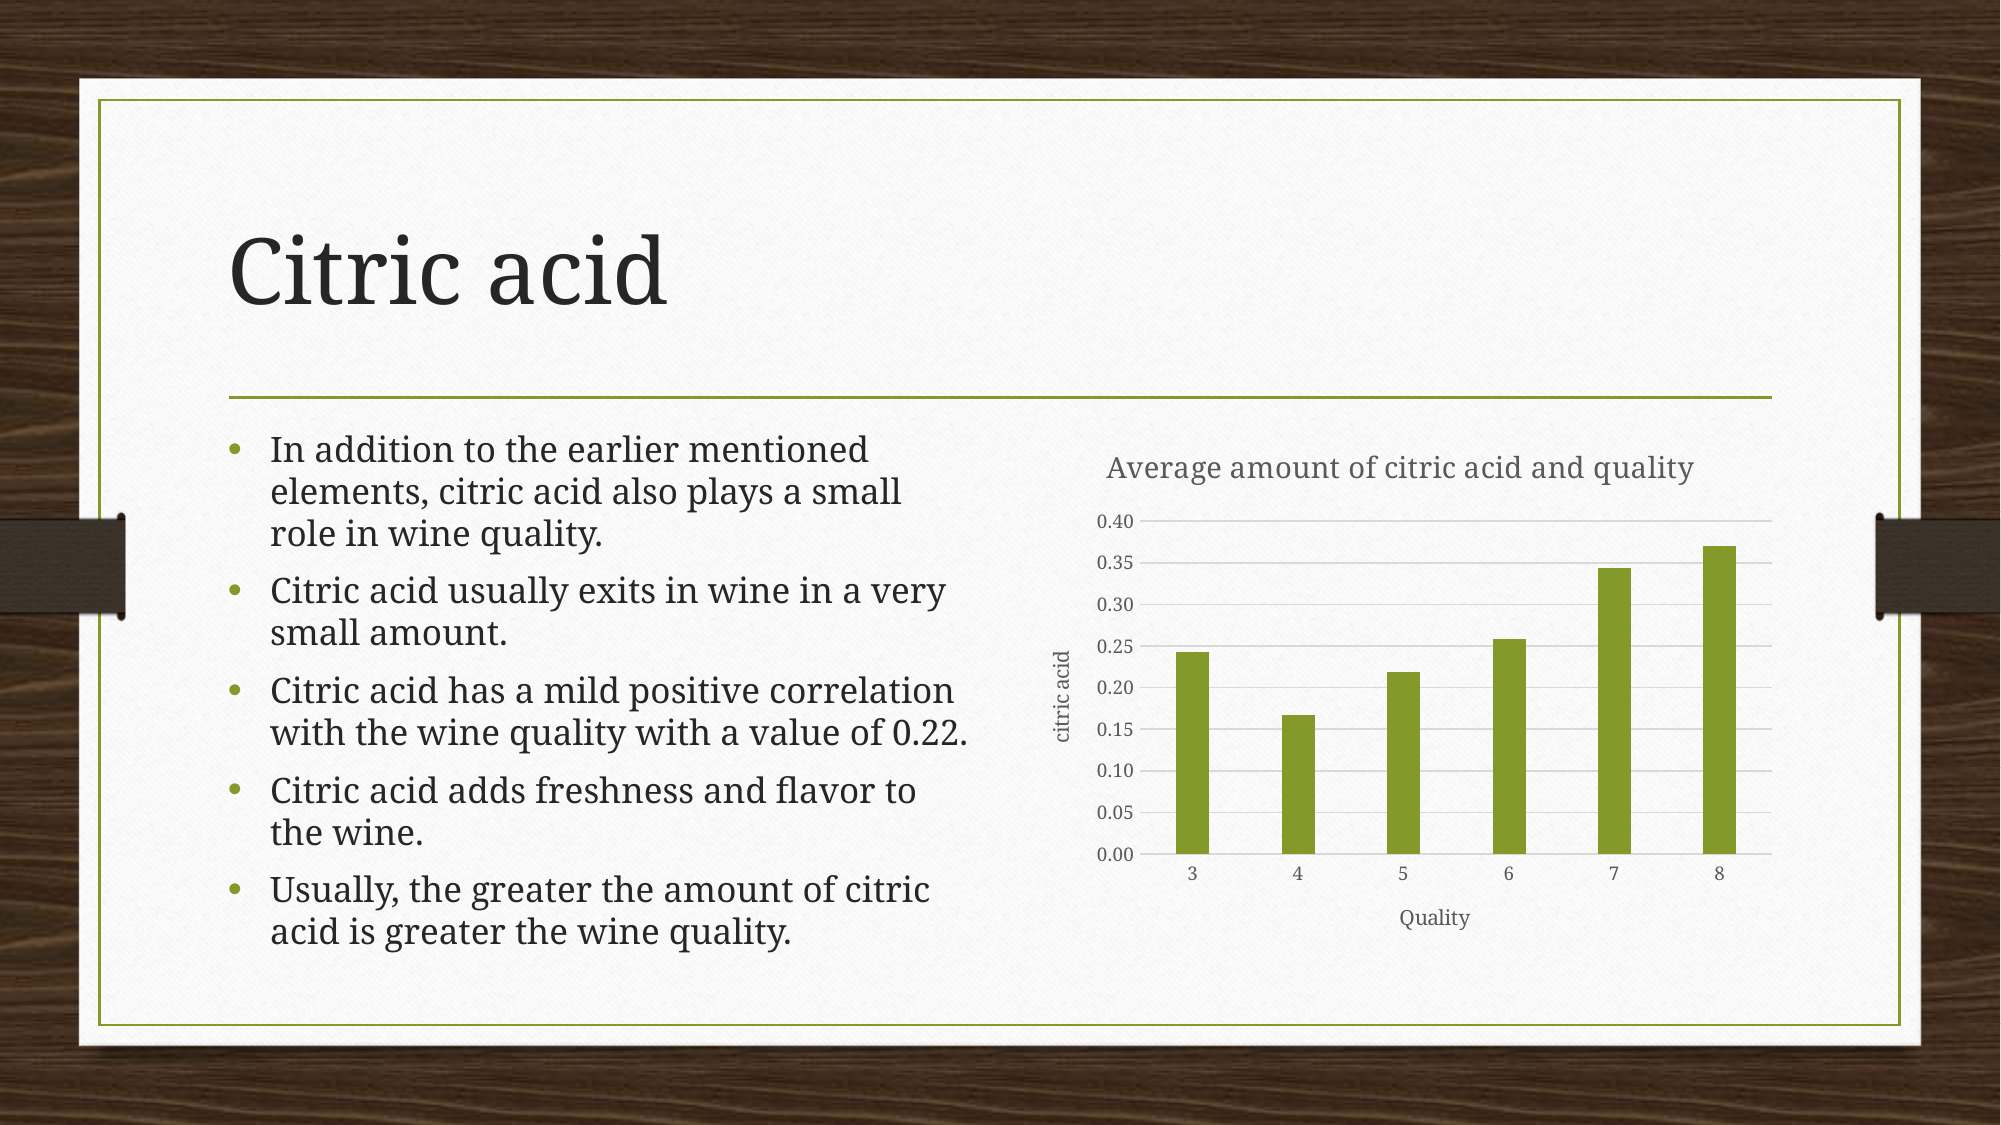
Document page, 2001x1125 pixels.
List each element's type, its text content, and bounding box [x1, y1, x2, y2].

title Citric acid [212, 161, 1788, 375]
picture [0, 0, 2001, 1125]
list In addition to the earlier mentioned elements, citric acid also plays a small role in wine quality. Citric acid usually exits in wine in a very small amount. Citric acid has a mild positive correlation with the wine quality with a value of 0.22. Citric acid adds freshness and flavor to the wine. Usually, the greater the amount of citric acid is greater the wine quality. [213, 420, 987, 963]
chart [1013, 419, 1789, 964]
